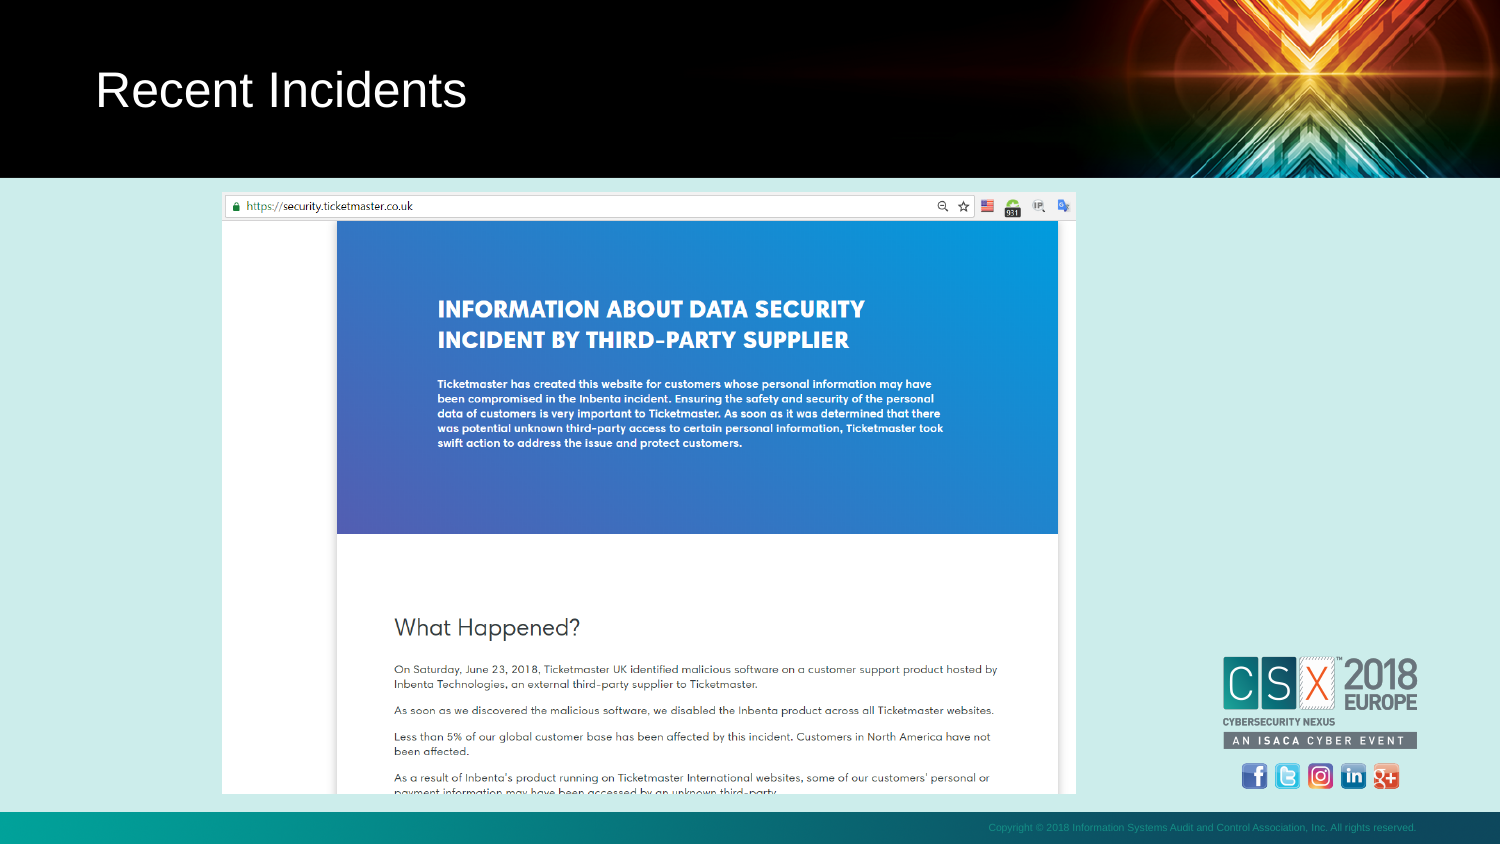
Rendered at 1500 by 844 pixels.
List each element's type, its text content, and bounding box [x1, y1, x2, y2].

picture [0, 0, 1500, 844]
list Recent Incidents [80, 0, 1219, 176]
